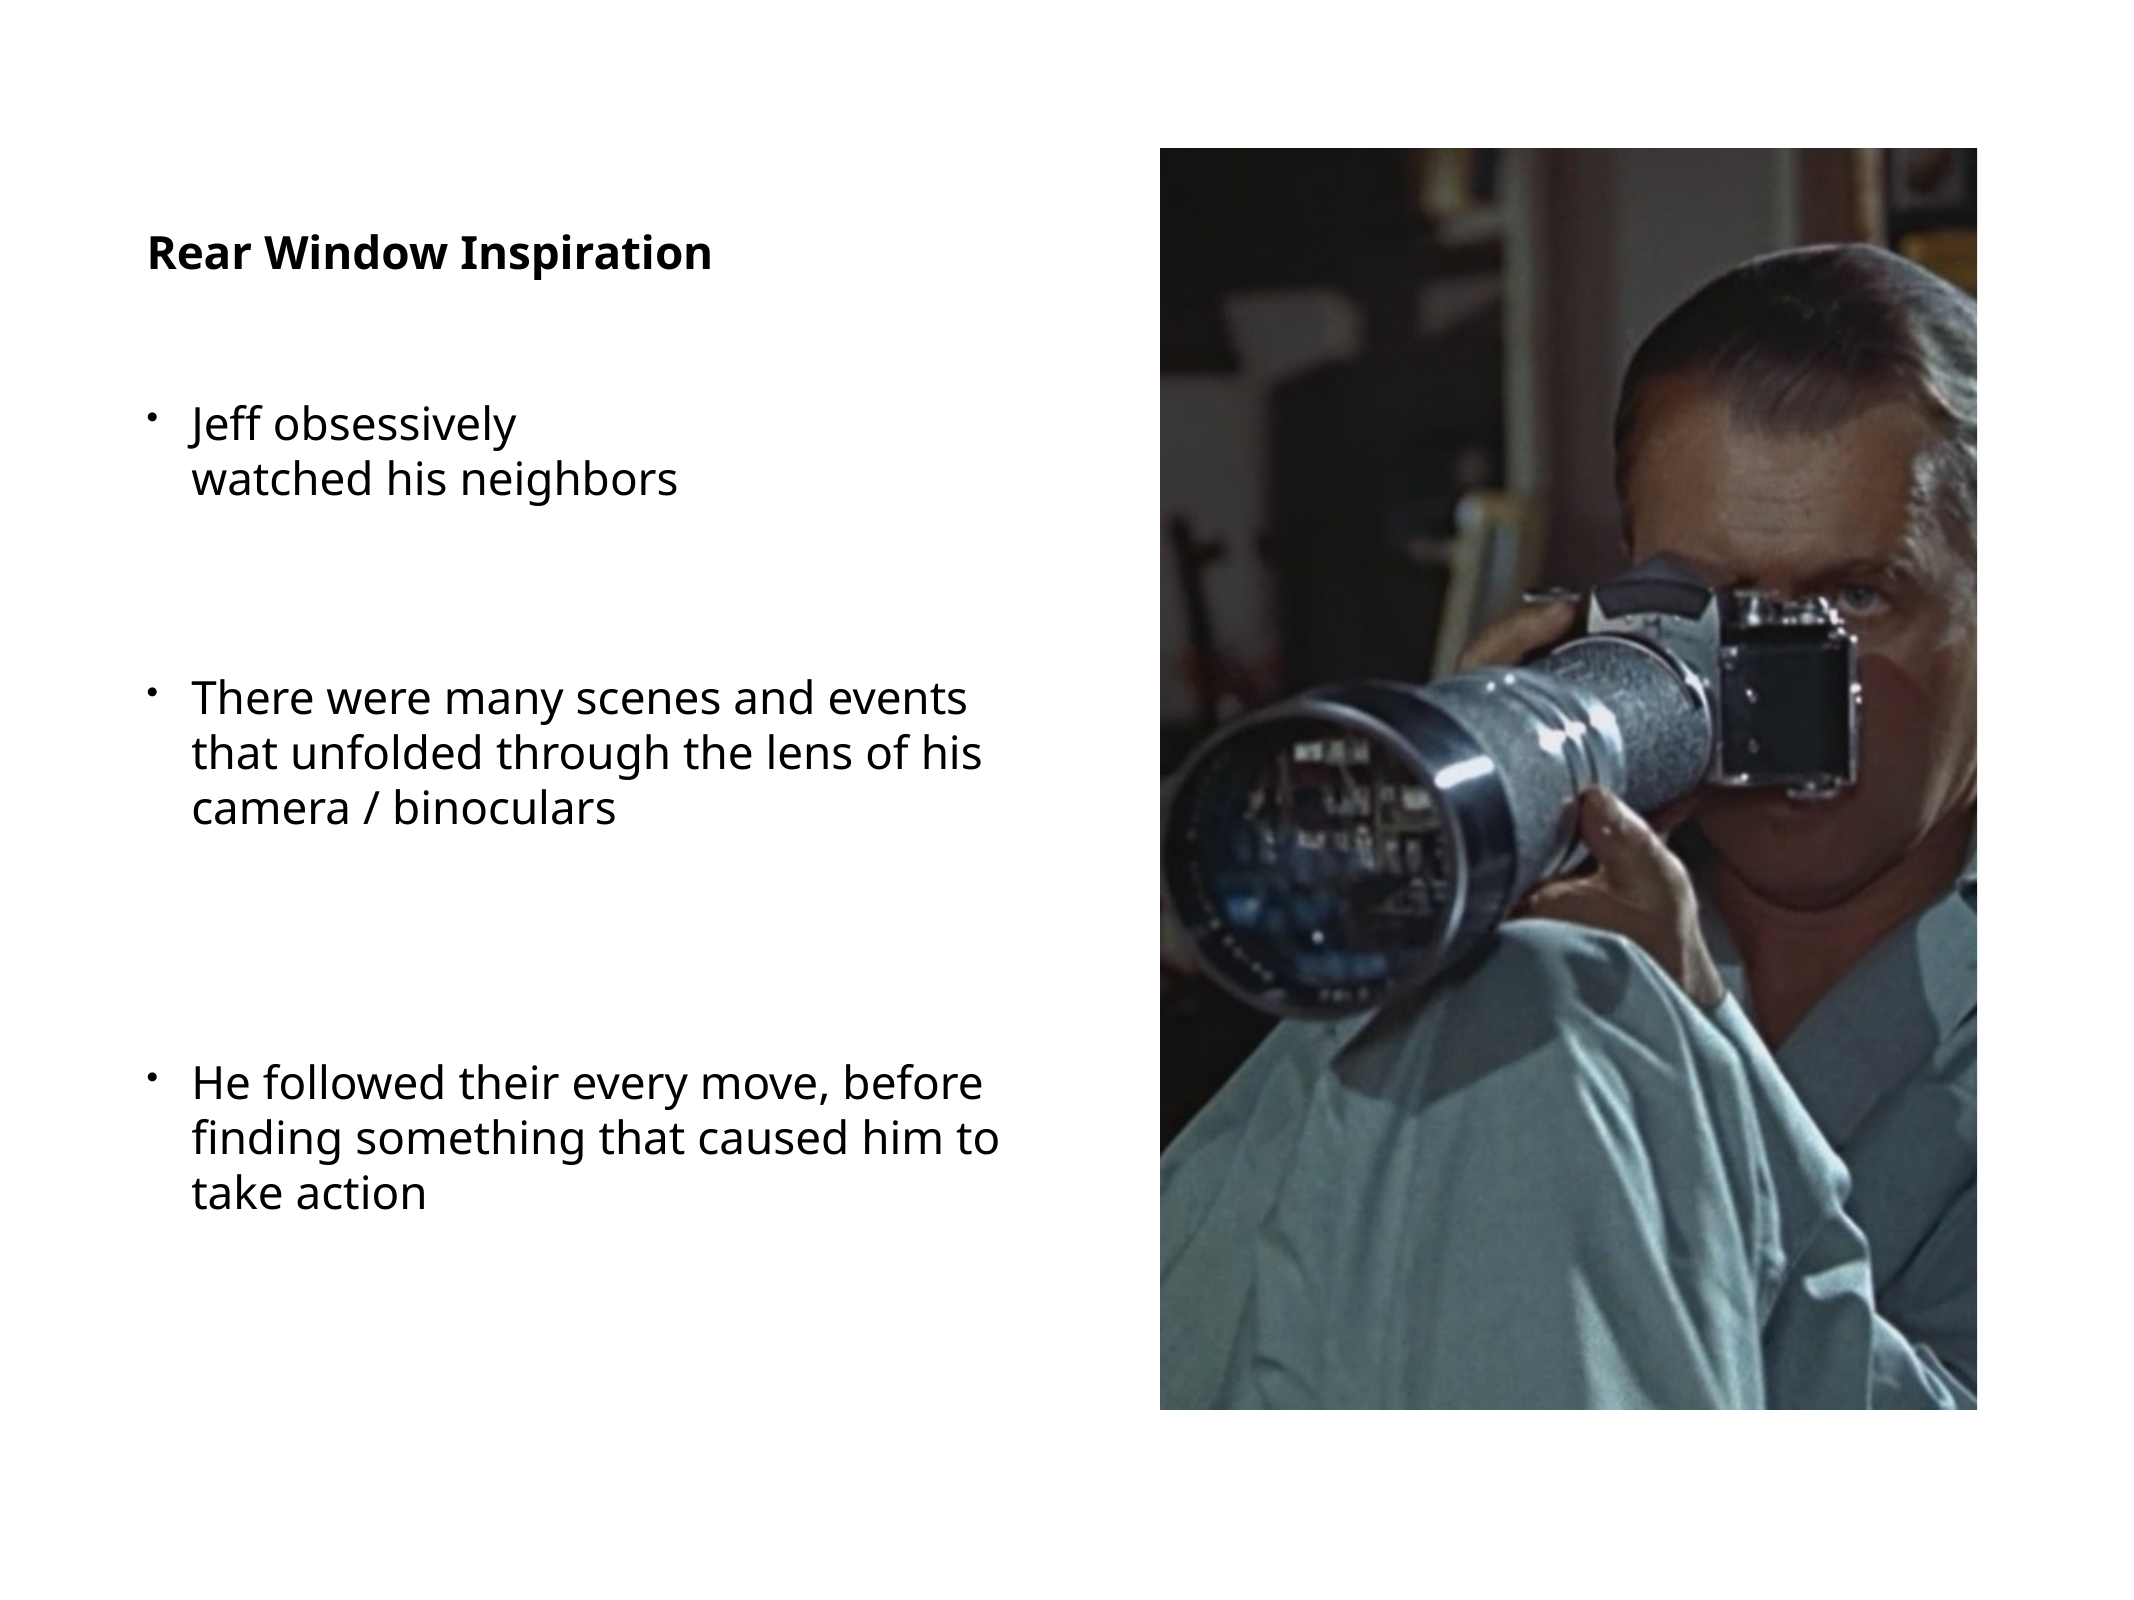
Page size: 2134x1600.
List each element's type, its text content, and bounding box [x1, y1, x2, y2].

text_box Rear Window Inspiration [146, 223, 1041, 337]
text_box Jeff obsessively watched his neighbors There were many scenes and events that unfolded through the lens of his camera / binoculars He followed their every move, before finding something that caused him to take action [146, 394, 1041, 1600]
picture [1159, 148, 1978, 1410]
